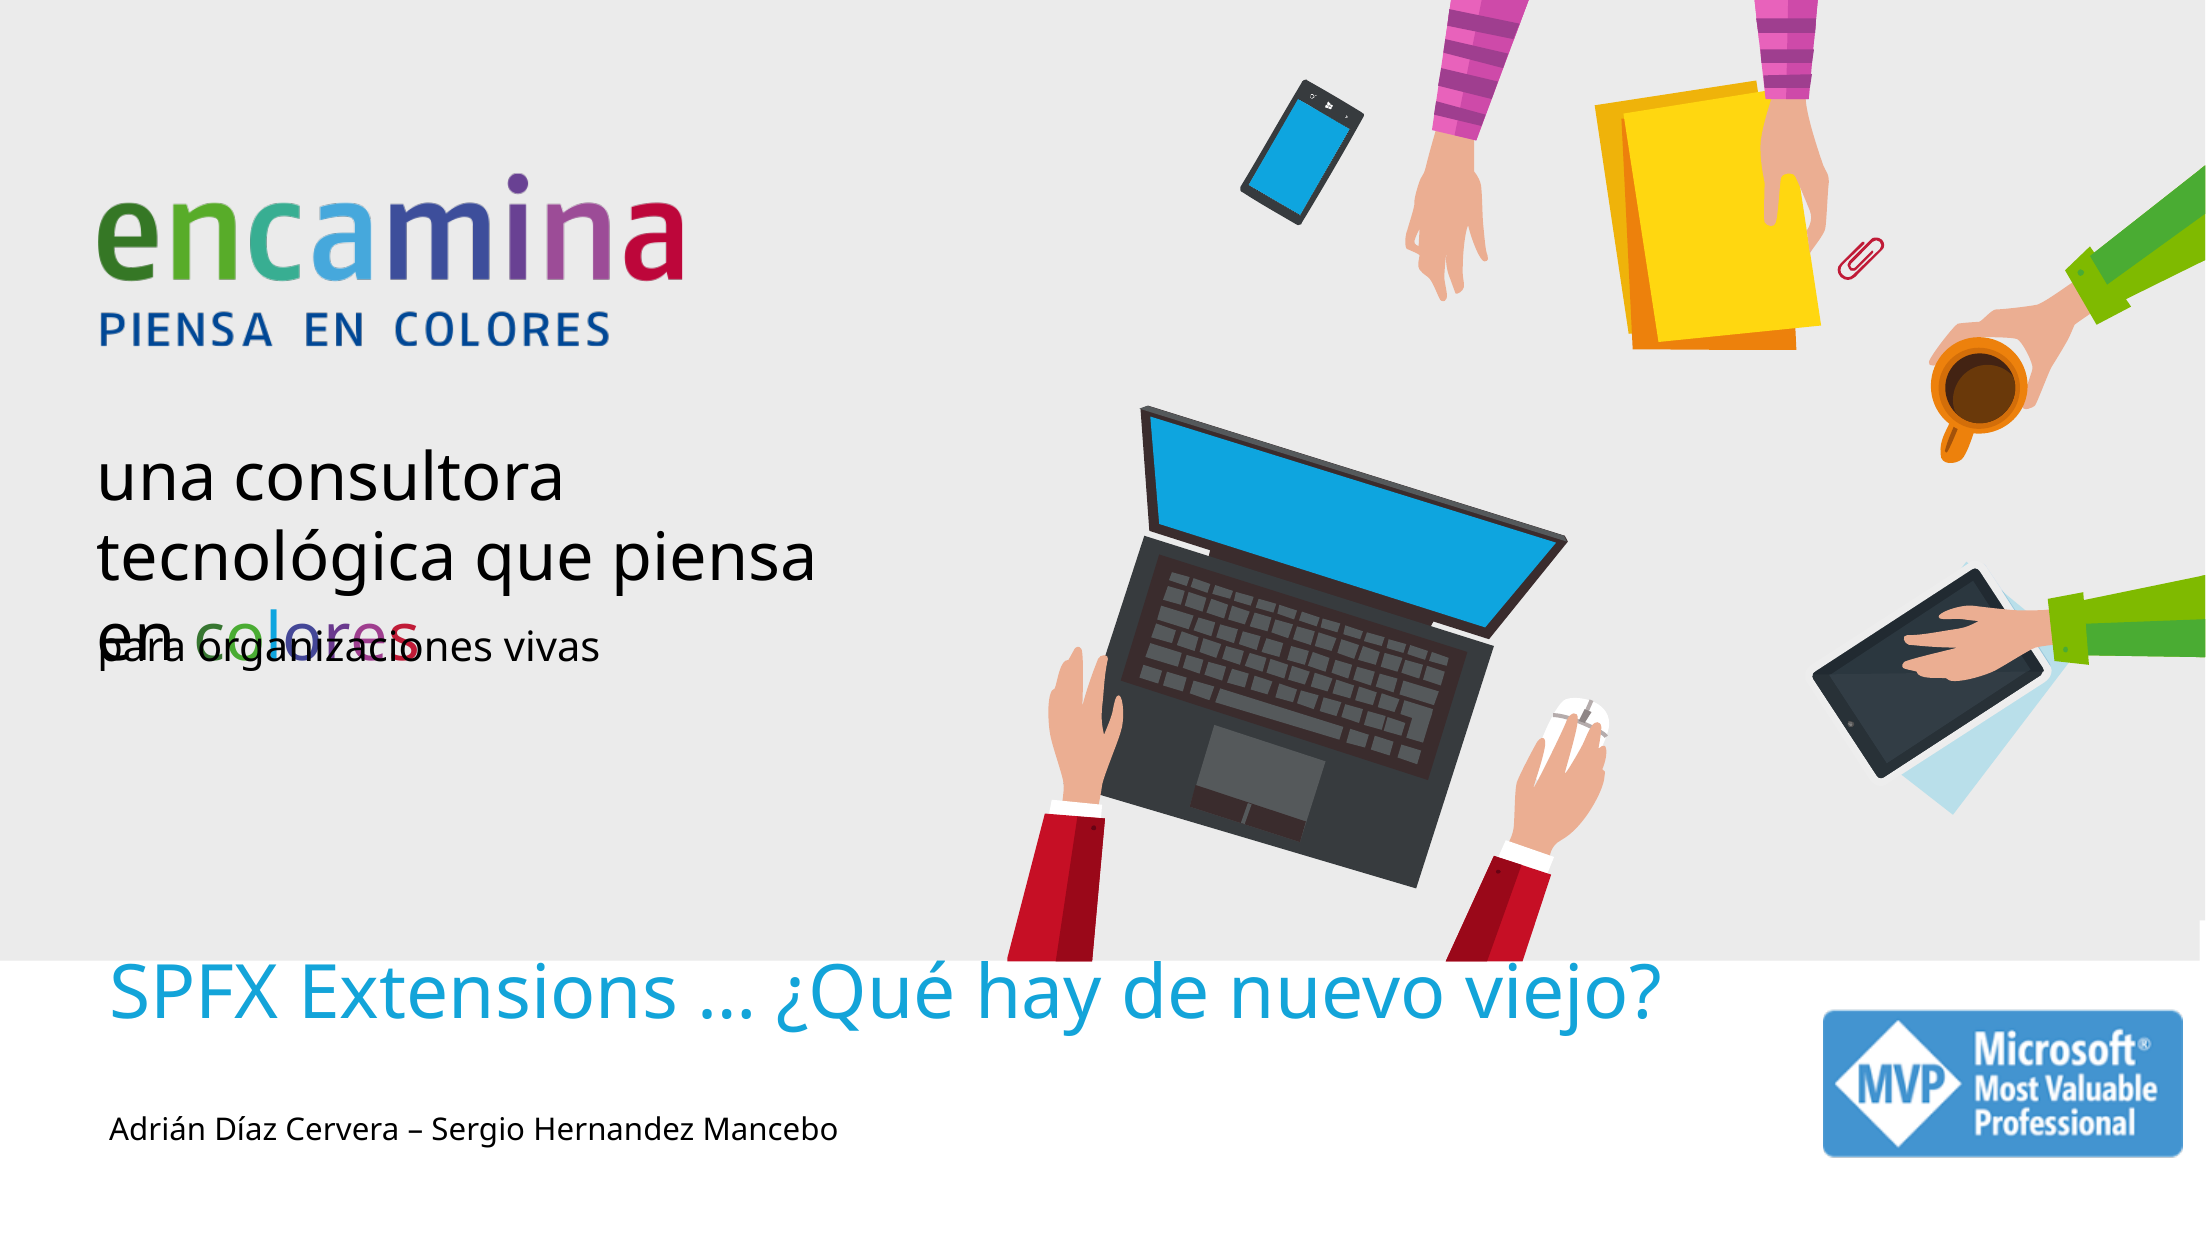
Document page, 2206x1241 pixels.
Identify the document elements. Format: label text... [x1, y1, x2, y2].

title SPFX Extensions … ¿Qué hay de nuevo viejo? [92, 986, 1697, 1081]
picture [0, 71, 774, 464]
picture [1822, 997, 2183, 1164]
subtitle Adrián Díaz Cervera – Sergio Hernandez Mancebo [92, 1092, 1682, 1164]
